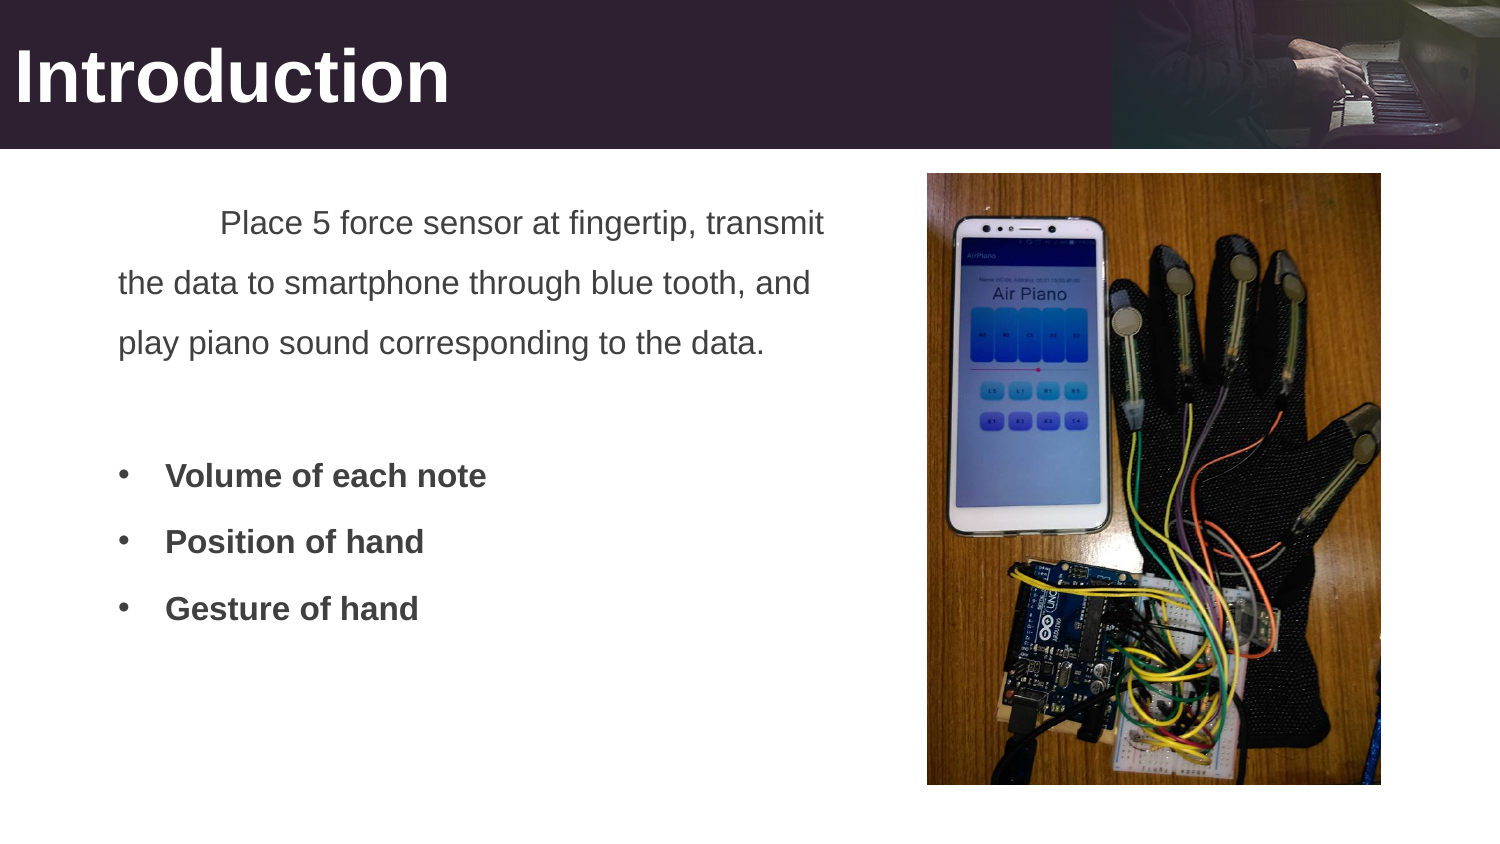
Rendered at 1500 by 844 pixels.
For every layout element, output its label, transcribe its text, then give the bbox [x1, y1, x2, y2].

picture [0, 146, 1500, 844]
title Introduction [0, 0, 1500, 146]
list Place 5 force sensor at fingertip, transmit the data to smartphone through blue tooth, and play piano sound corresponding to the data. Volume of each note Position of hand Gesture of hand [53, 173, 869, 741]
